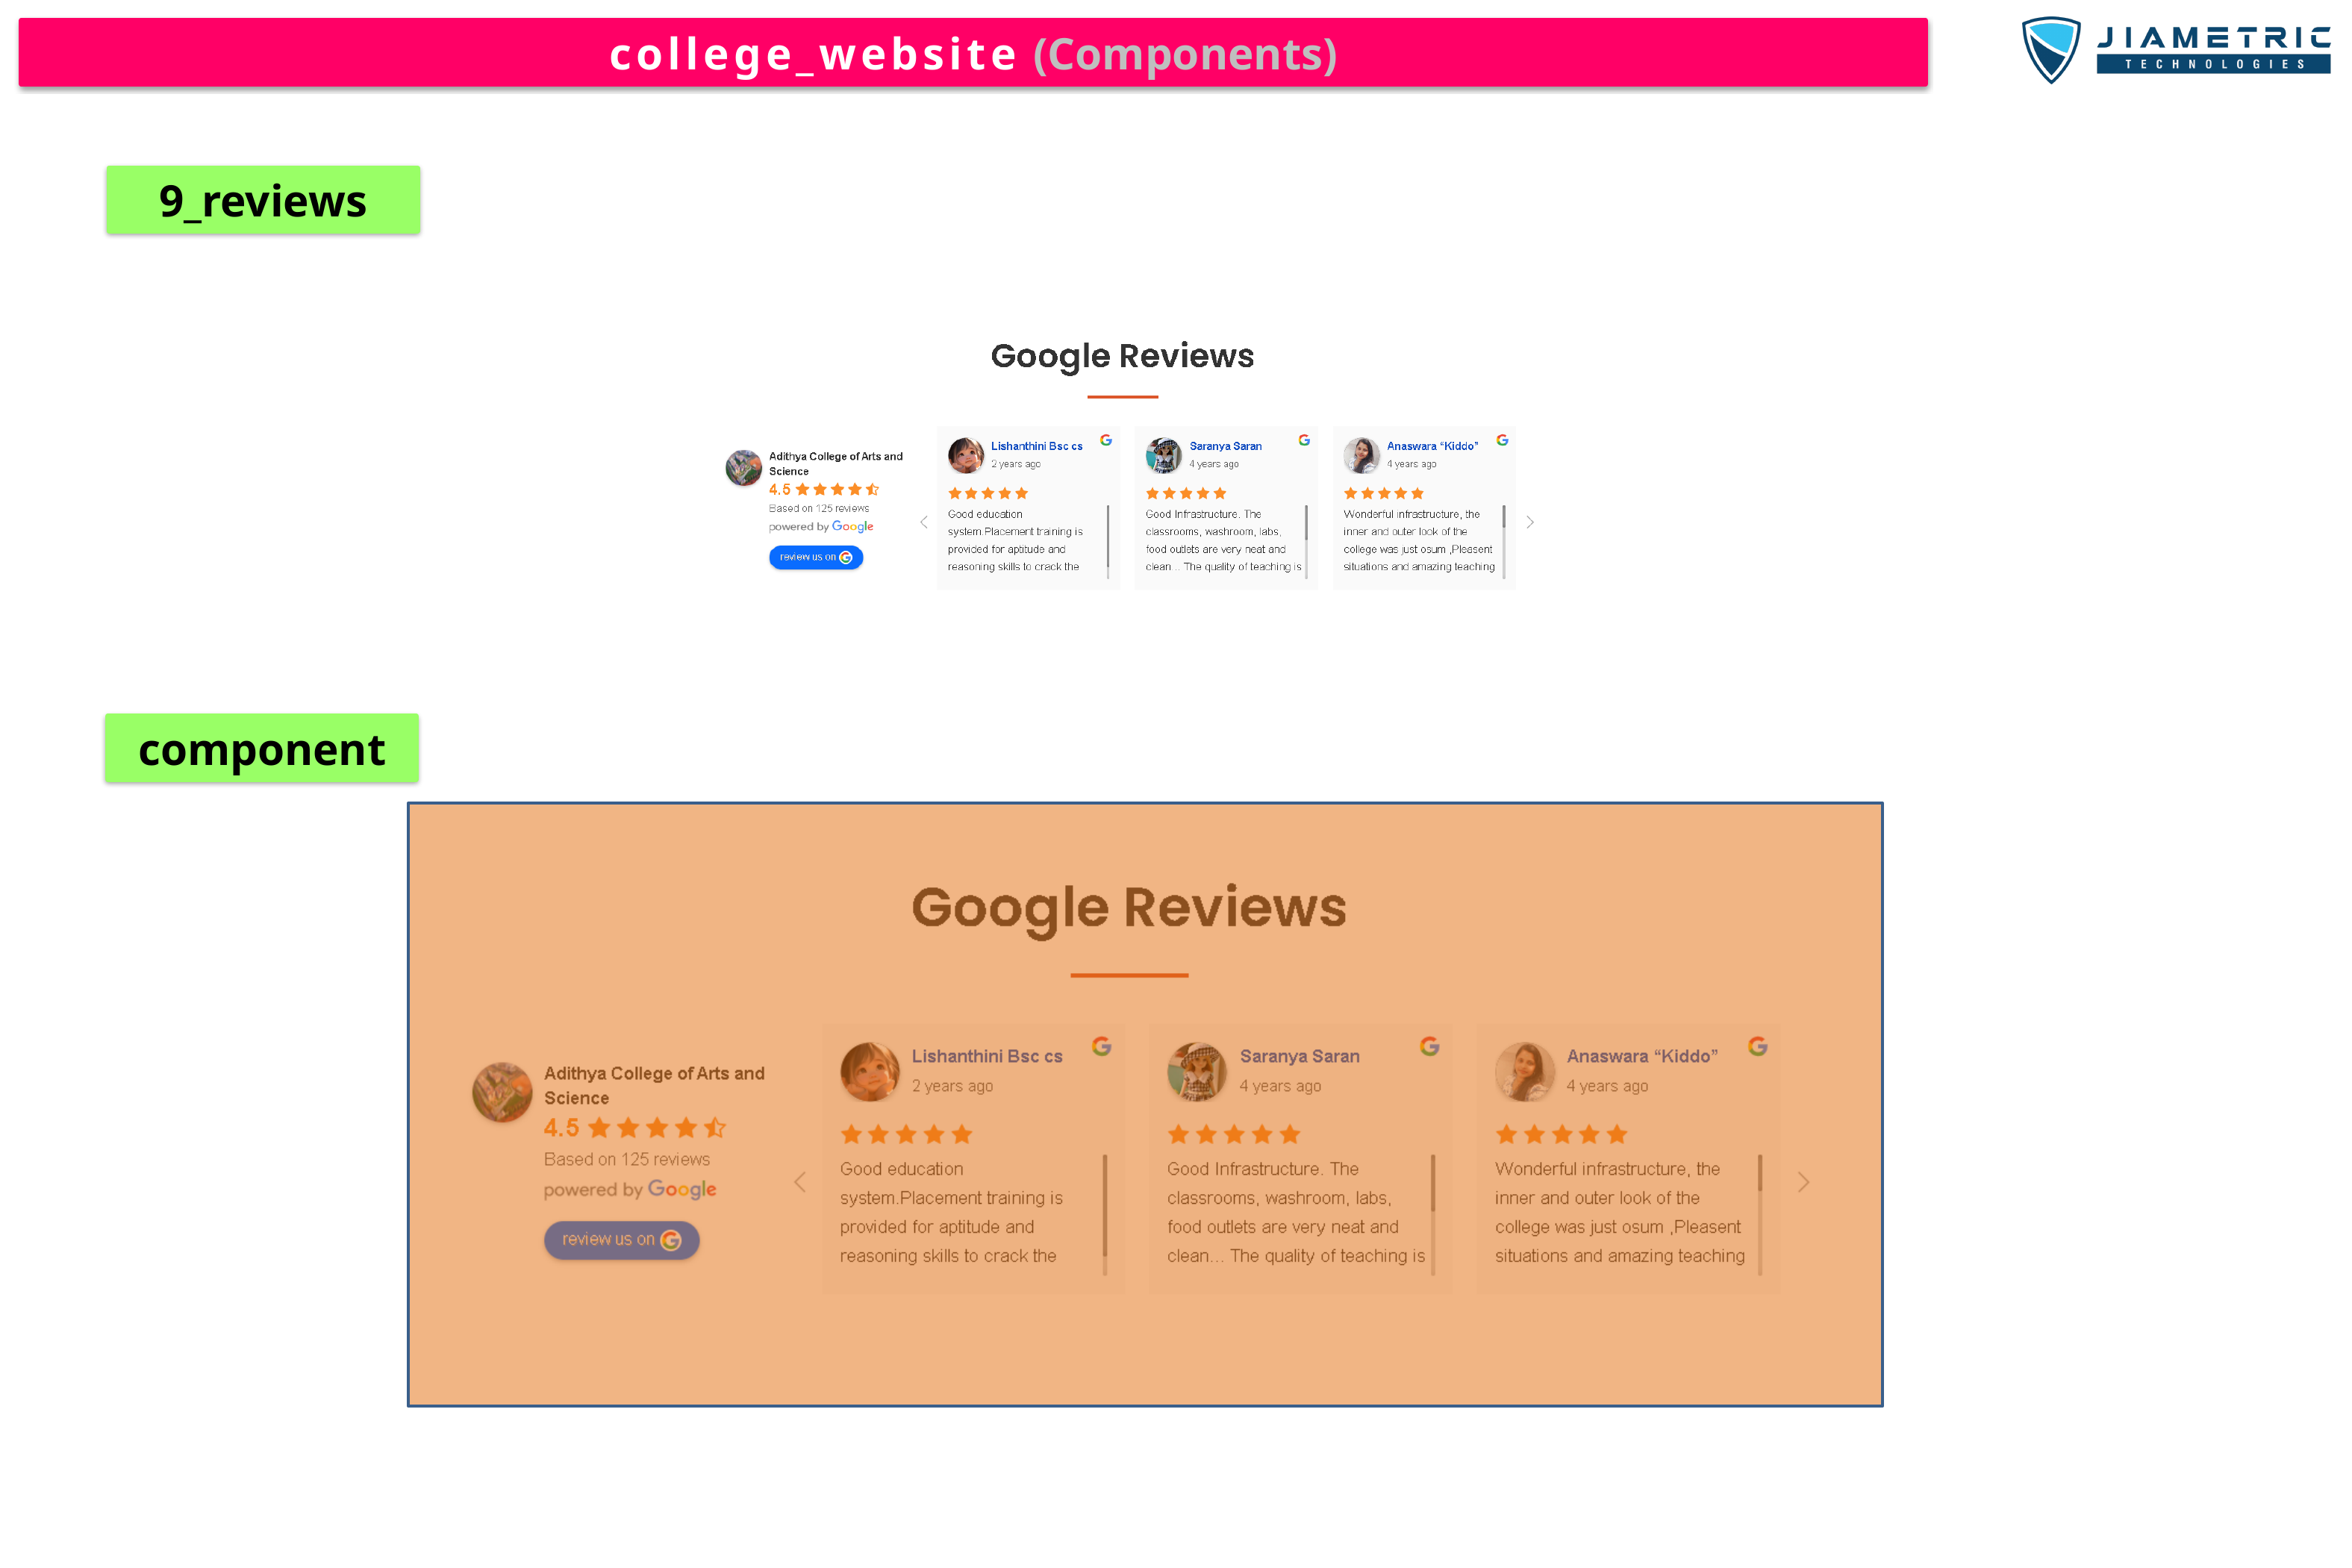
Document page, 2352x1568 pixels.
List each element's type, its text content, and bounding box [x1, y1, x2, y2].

text_box 9_reviews [107, 166, 420, 234]
picture [686, 281, 1605, 669]
text_box college_website (Components) [19, 18, 1928, 87]
text_box component [105, 713, 419, 782]
picture [408, 783, 1927, 1426]
picture [2022, 16, 2331, 85]
